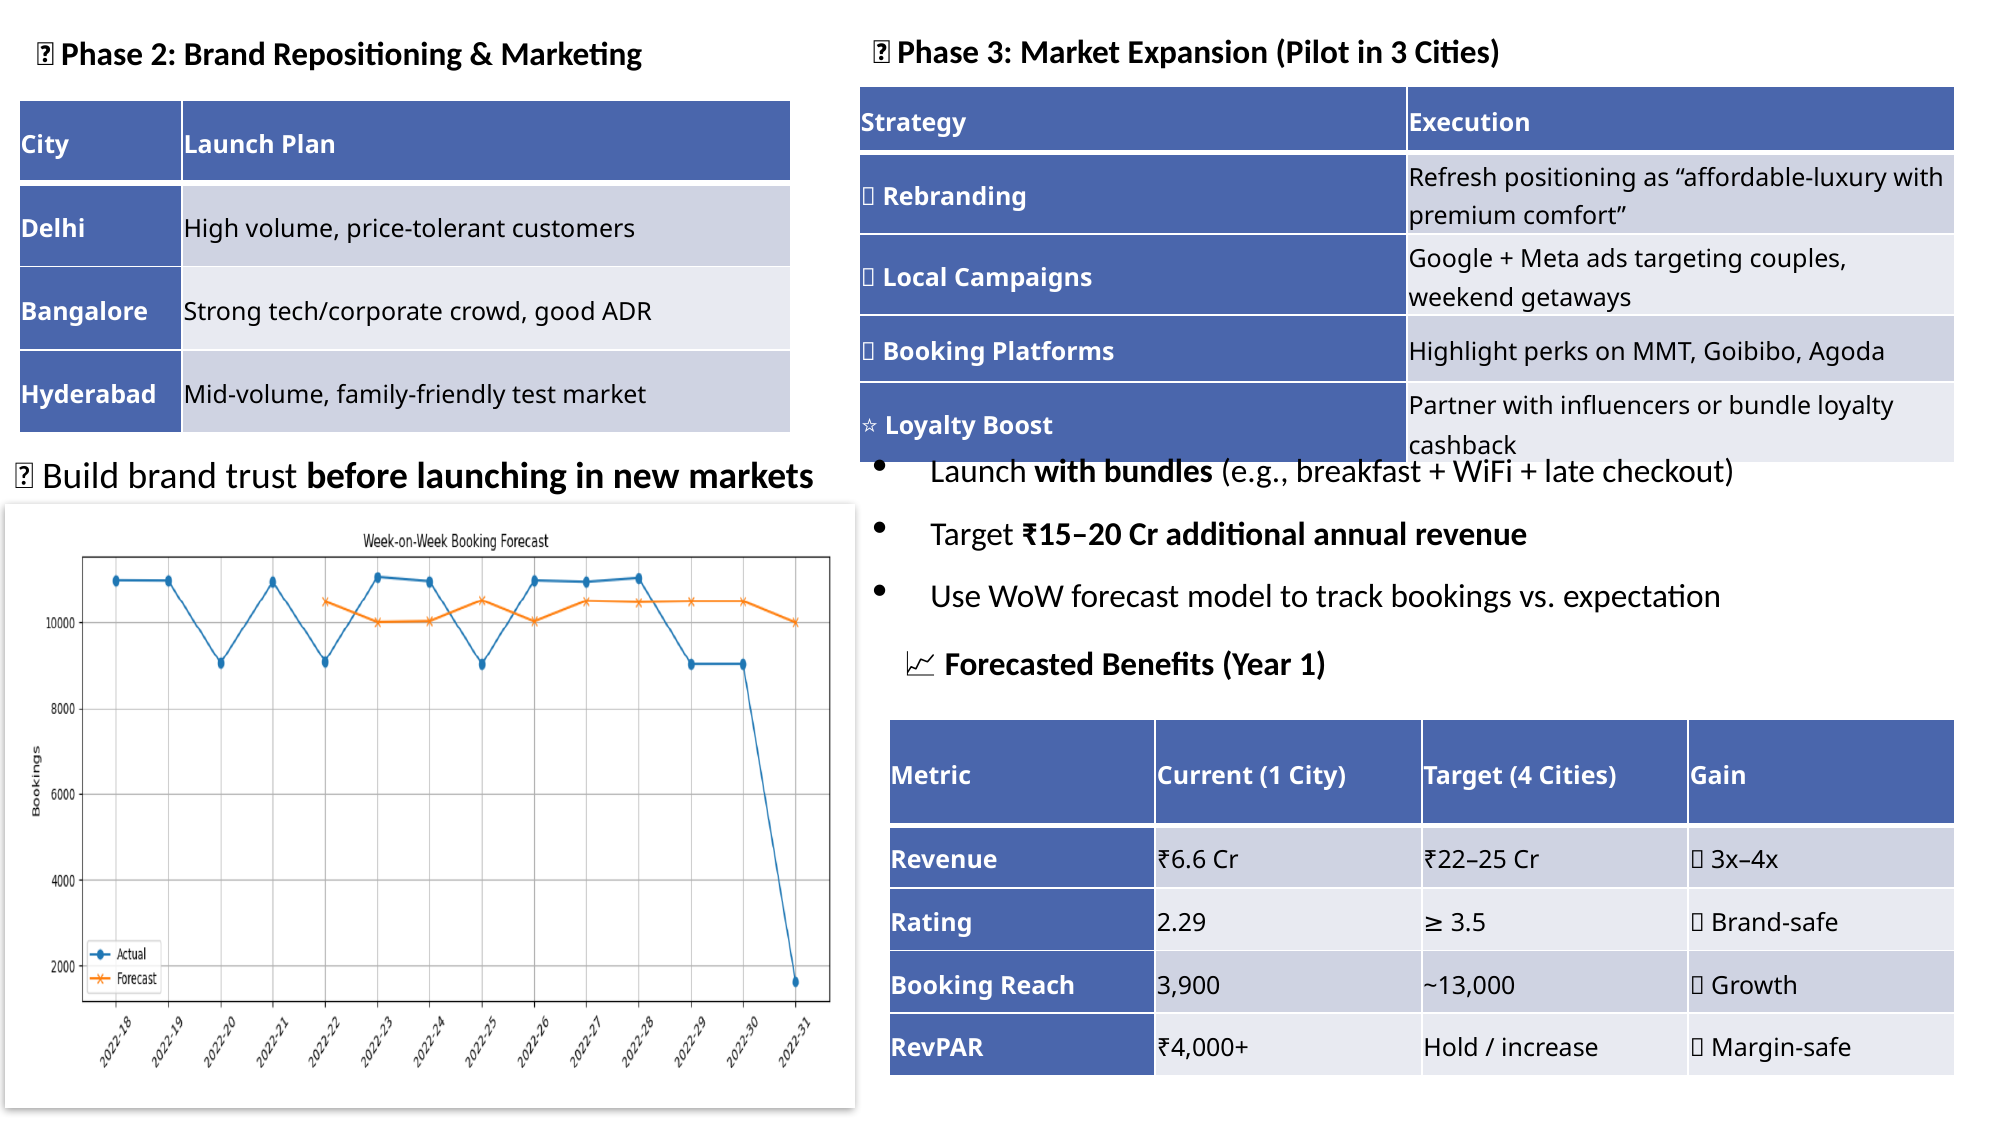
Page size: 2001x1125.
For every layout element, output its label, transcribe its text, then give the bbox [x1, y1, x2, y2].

table_cell Rating [890, 889, 1154, 950]
table_cell Booking Reach [890, 951, 1154, 1012]
table_cell Google + Meta ads targeting couples, weekend getaways [1408, 235, 1954, 314]
table_header Gain [1689, 720, 1954, 823]
table_cell ✅ Brand-safe [1689, 889, 1954, 950]
table_cell ₹4,000+ [1156, 1014, 1421, 1075]
table_cell 🎯 Rebranding [860, 155, 1406, 233]
text_box ✅ Phase 3: Market Expansion (Pilot in 3 Cities) [858, 29, 1517, 115]
table_cell 📢 Local Campaigns [860, 235, 1406, 314]
text_box Launch with bundles (e.g., breakfast + WiFi + late checkout) Target ₹15–20 Cr additional annual revenue Use WoW forecast model to track bookings vs. expectation [859, 436, 1864, 622]
table_cell Hold / increase [1423, 1014, 1687, 1075]
table_header Target (4 Cities) [1423, 720, 1687, 823]
table_cell ✅ 3x–4x [1689, 828, 1954, 887]
text_box ✅ Phase 2: Brand Repositioning & Marketing [36, 32, 644, 134]
table_cell Partner with influencers or bundle loyalty cashback [1408, 383, 1954, 462]
table_cell RevPAR [890, 1014, 1154, 1075]
table_cell Highlight perks on MMT, Goibibo, Agoda [1408, 316, 1954, 381]
table_header City [20, 101, 181, 180]
table_cell 2.29 [1156, 889, 1421, 950]
table_cell Strong tech/corporate crowd, good ADR [183, 267, 790, 349]
table_header Execution [1408, 87, 1954, 150]
table_cell ⭐ Loyalty Boost [860, 383, 1406, 436]
table_cell Refresh positioning as “affordable-luxury with premium comfort” [1408, 155, 1954, 233]
table_cell ✅ Margin-safe [1689, 1014, 1954, 1075]
table_cell High volume, price-tolerant customers [183, 186, 790, 266]
picture [19, 518, 841, 1094]
table_cell 🌐 Booking Platforms [860, 316, 1406, 381]
table_cell ✅ Growth [1689, 951, 1954, 1012]
table_header Current (1 City) [1156, 720, 1421, 823]
table_header Metric [890, 720, 1154, 823]
table_cell ₹6.6 Cr [1156, 828, 1421, 887]
table_cell Delhi [20, 186, 181, 266]
table_cell ~13,000 [1423, 951, 1687, 1012]
table_header Launch Plan [183, 101, 790, 180]
table_cell Bangalore [20, 267, 181, 349]
text_box 📈 Forecasted Benefits (Year 1) [888, 635, 2000, 690]
table_cell Hyderabad [20, 351, 181, 432]
table_cell Mid-volume, family-friendly test market [183, 351, 790, 432]
table_cell 3,900 [1156, 951, 1421, 1012]
table_cell ₹22–25 Cr [1423, 828, 1687, 887]
text_box 🎯 Build brand trust before launching in new markets [0, 443, 859, 504]
table_cell Revenue [890, 828, 1154, 887]
table_cell ≥ 3.5 [1423, 889, 1687, 950]
table_header Strategy [860, 115, 1406, 150]
